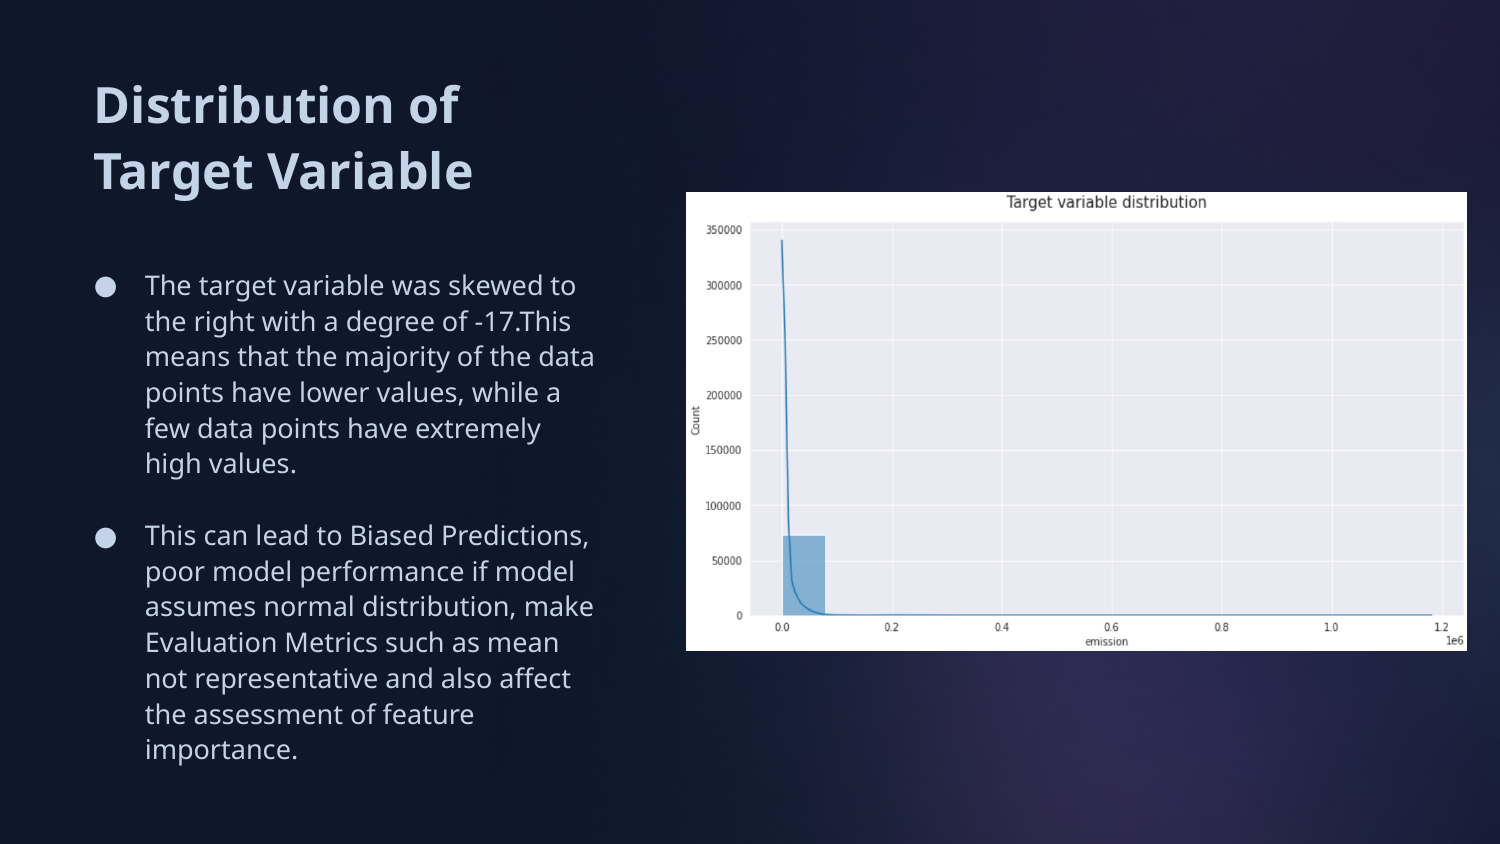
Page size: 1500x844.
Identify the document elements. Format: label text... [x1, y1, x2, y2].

subtitle Distribution of Target Variable The target variable was skewed to the right with a degree of -17.This means that the majority of the data points have lower values, while a few data points have extremely high values. This can lead to Biased Predictions, poor model performance if model assumes normal distribution, make Evaluation Metrics such as mean not representative and also affect the assessment of feature importance. [54, 52, 612, 819]
picture [267, 0, 1500, 844]
